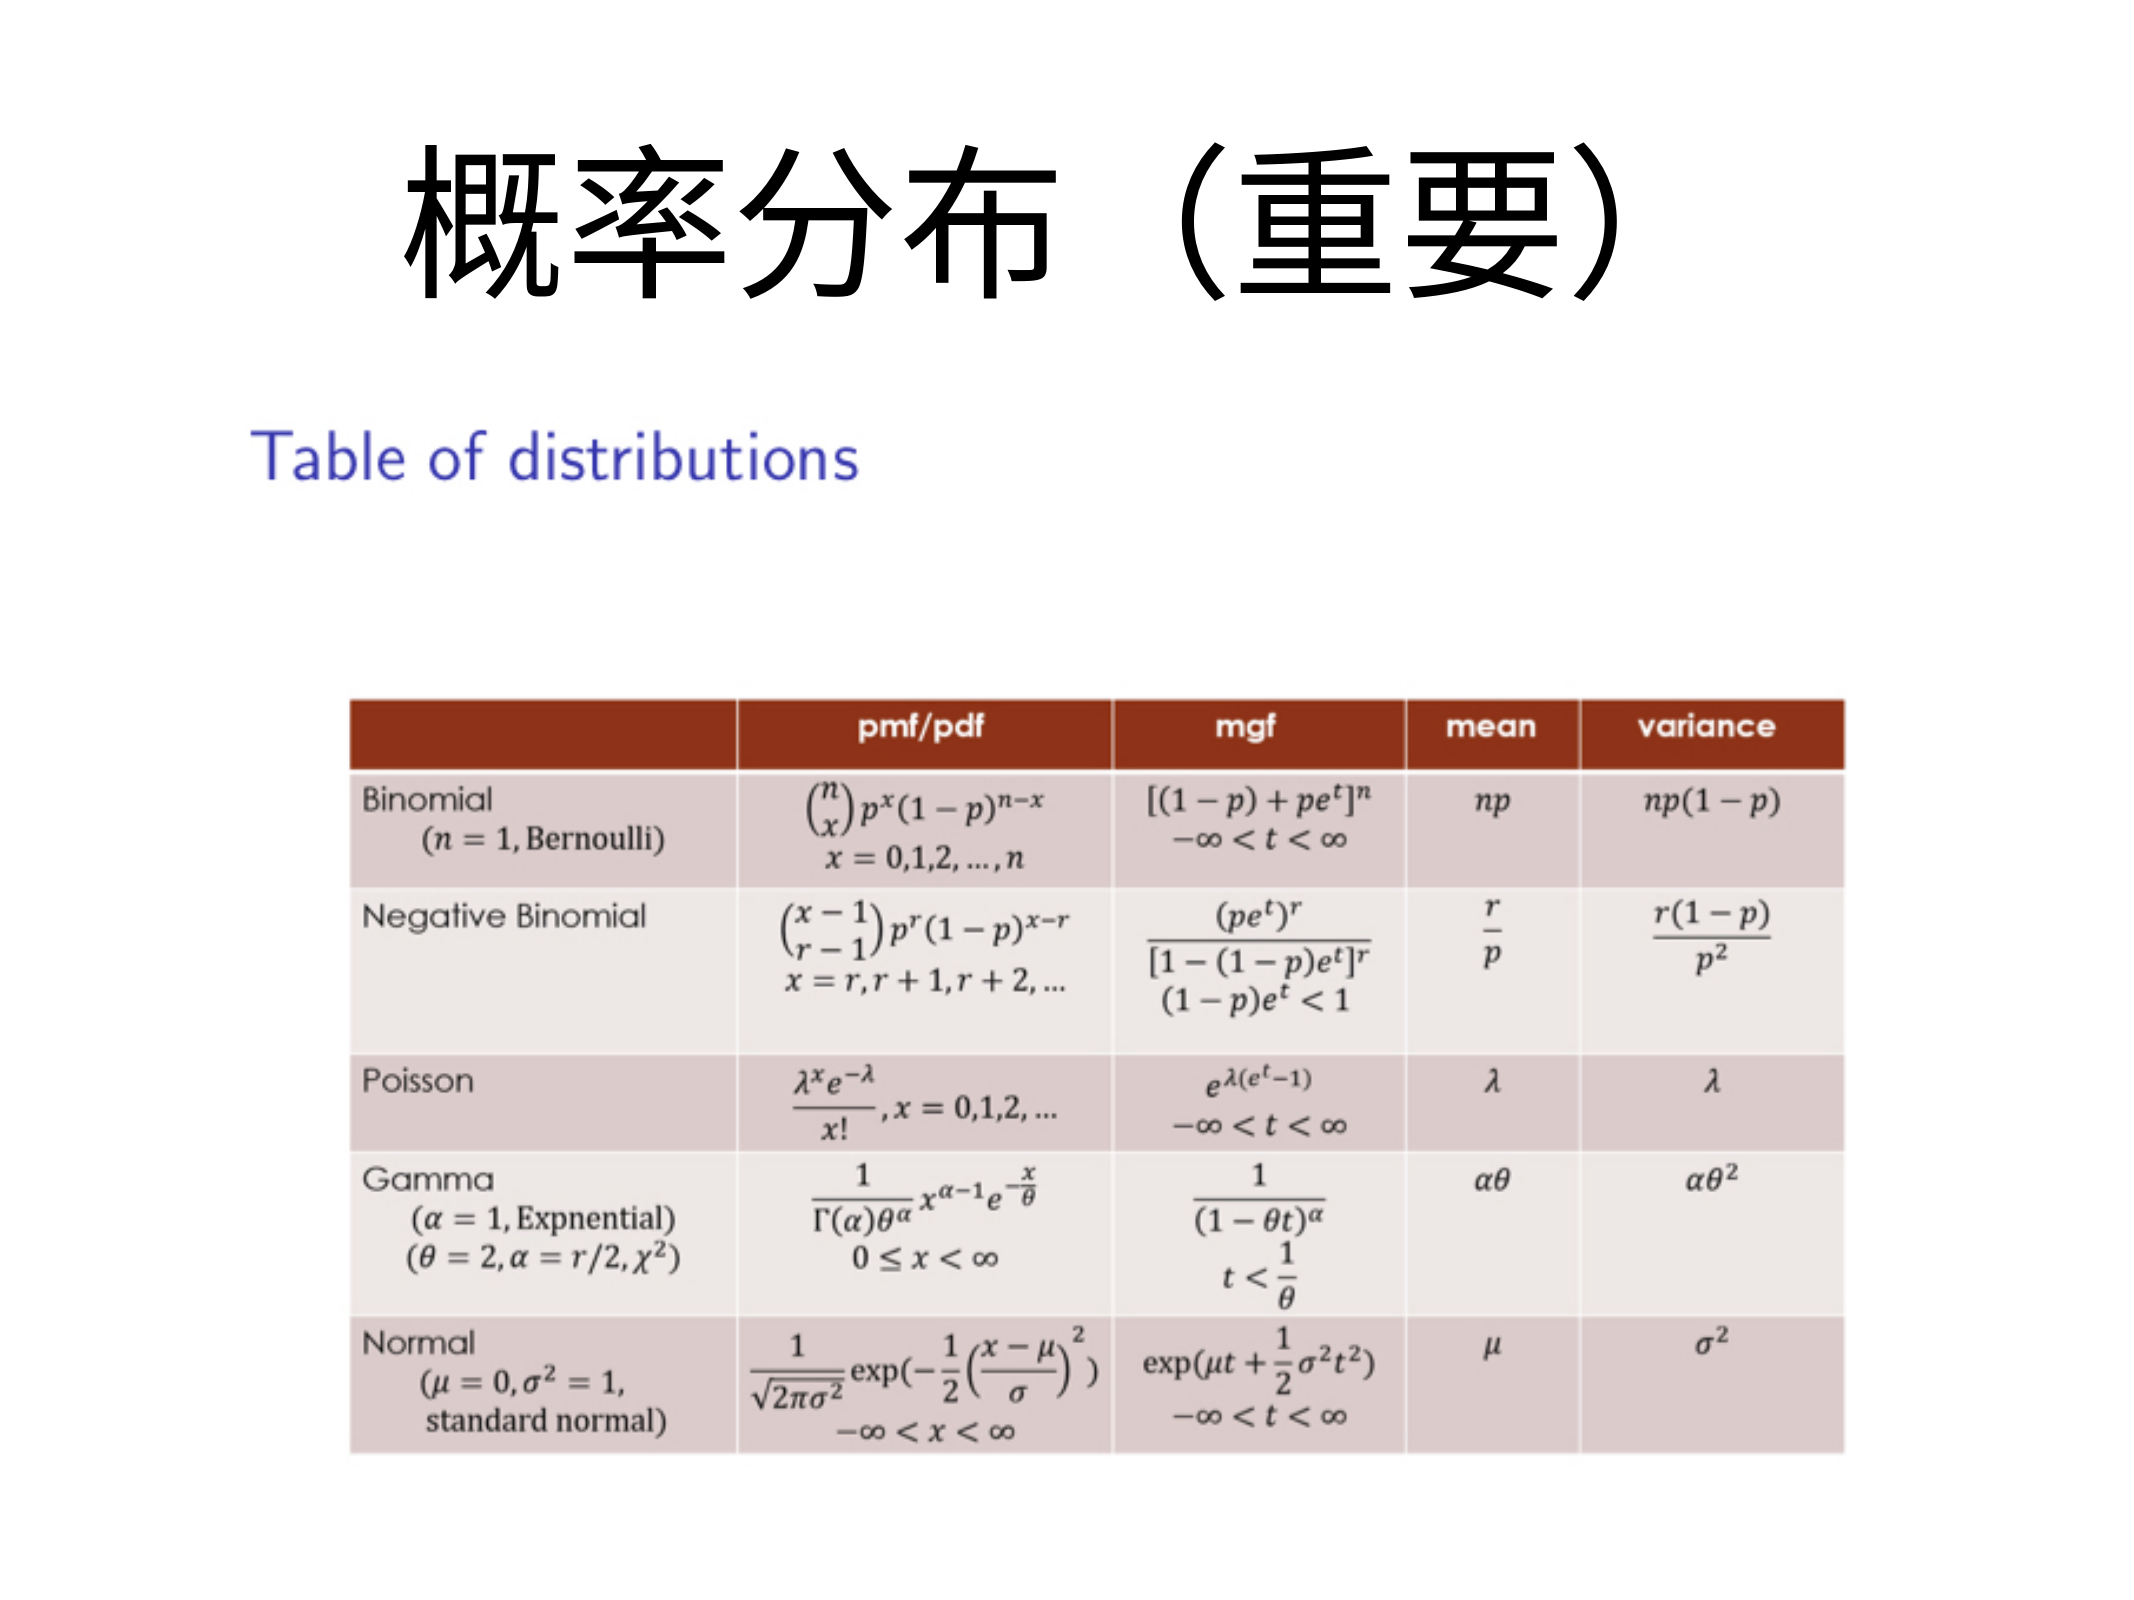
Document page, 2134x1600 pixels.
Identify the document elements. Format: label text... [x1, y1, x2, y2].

title 概率分布（重要） [155, 41, 1978, 397]
picture [209, 379, 1988, 1600]
